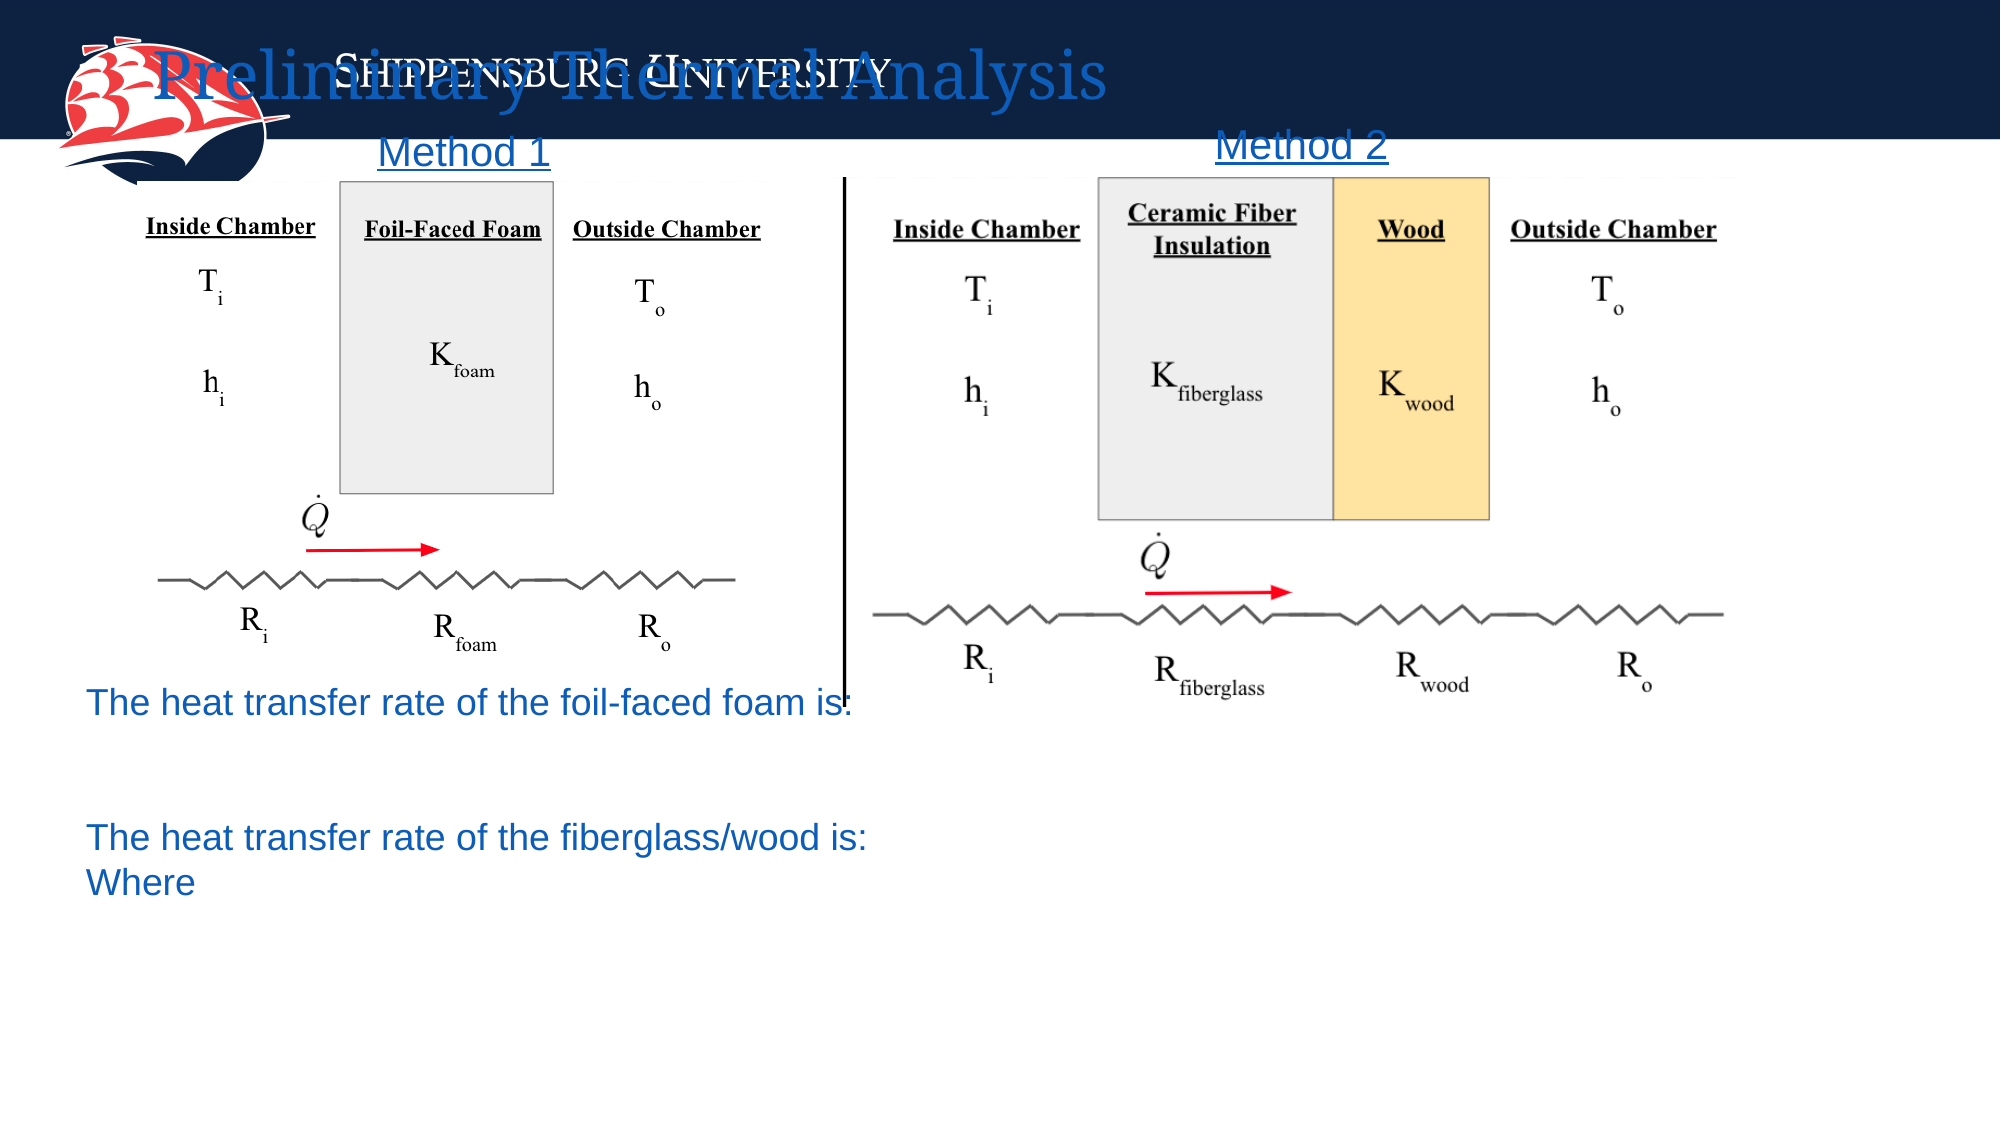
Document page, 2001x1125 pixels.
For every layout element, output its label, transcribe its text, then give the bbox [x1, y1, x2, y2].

text_box Method 2 [1199, 110, 1419, 177]
text_box Preliminary Thermal Analysis [137, 34, 1863, 107]
text_box Method 1 [362, 117, 582, 181]
picture [0, 0, 2000, 1123]
